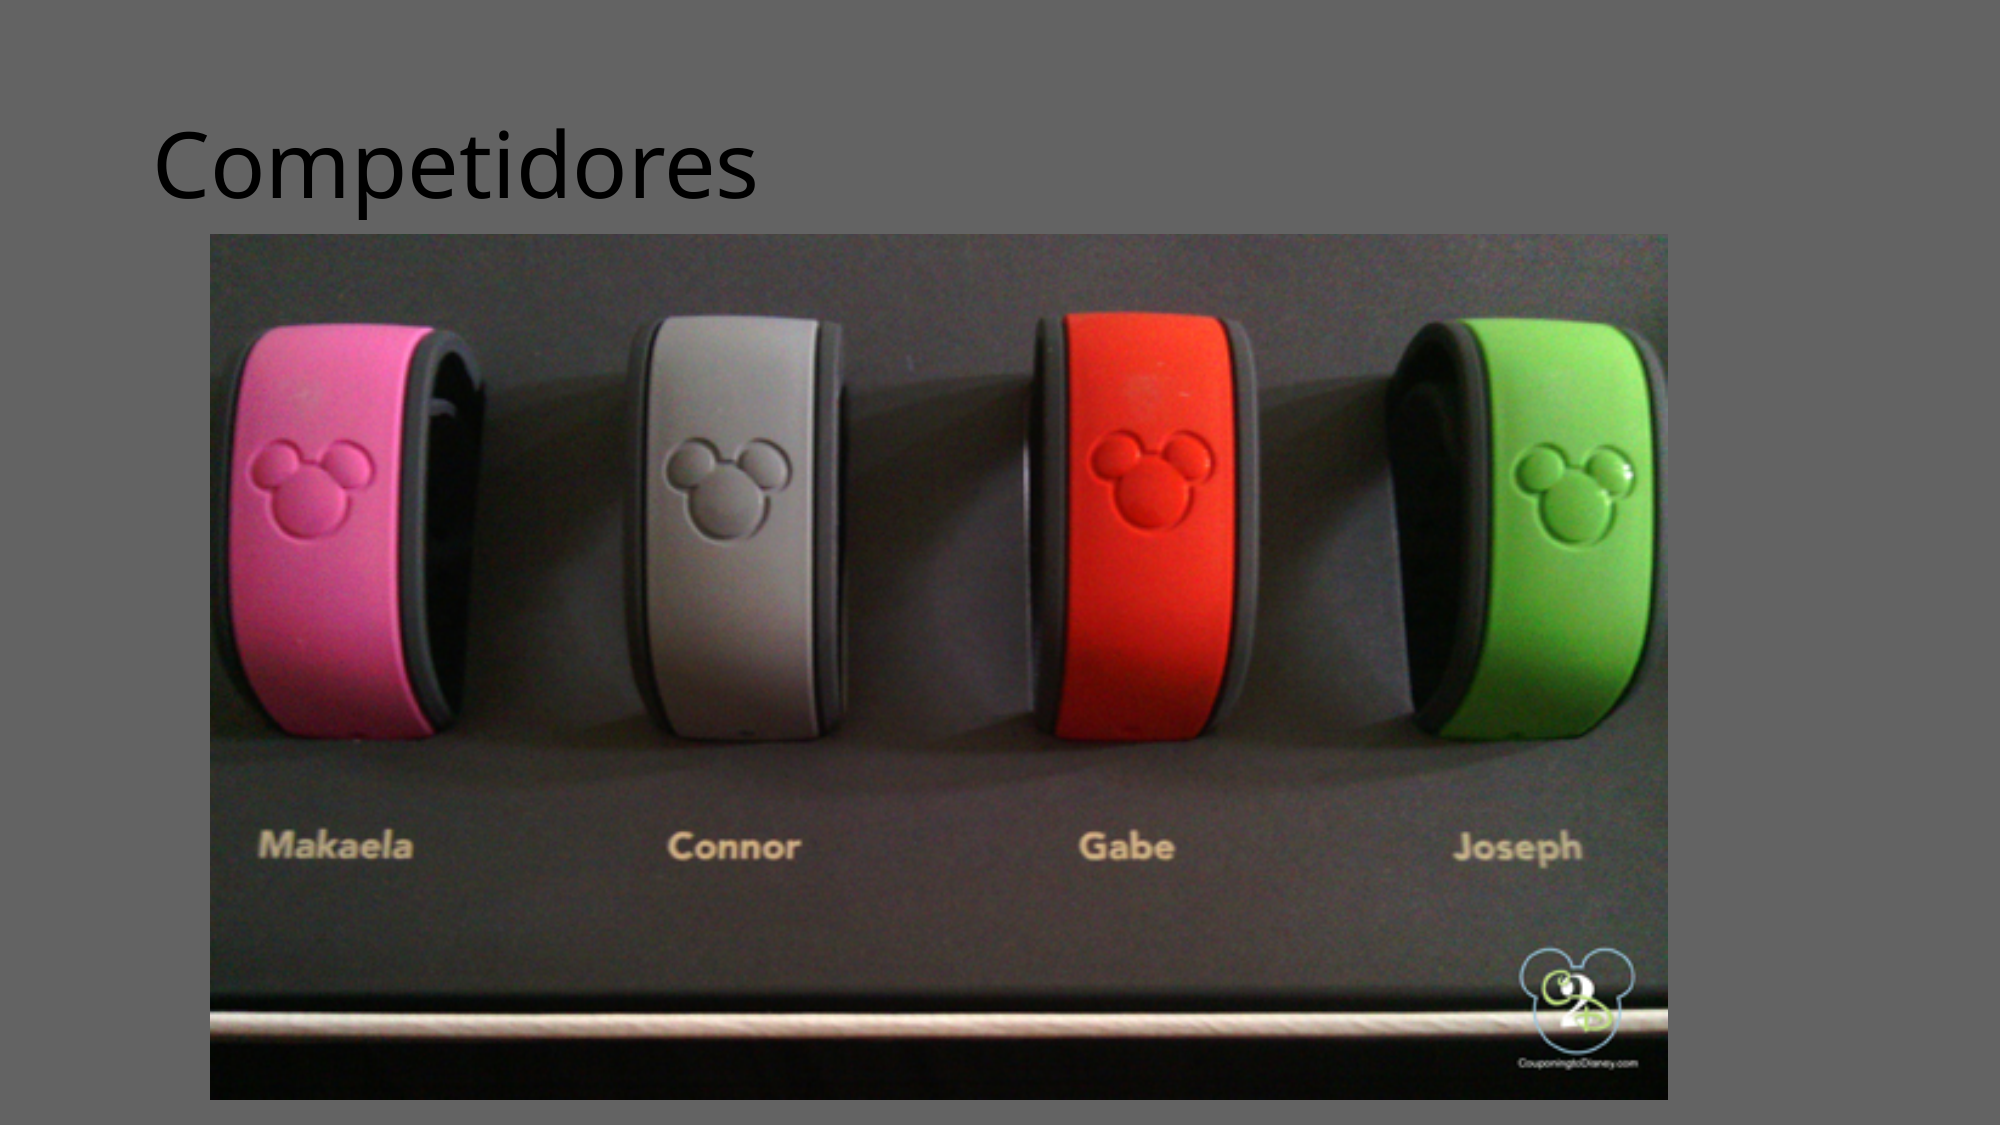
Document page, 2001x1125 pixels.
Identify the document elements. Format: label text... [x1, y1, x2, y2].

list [210, 234, 1668, 1100]
title Competidores [137, 59, 1863, 278]
